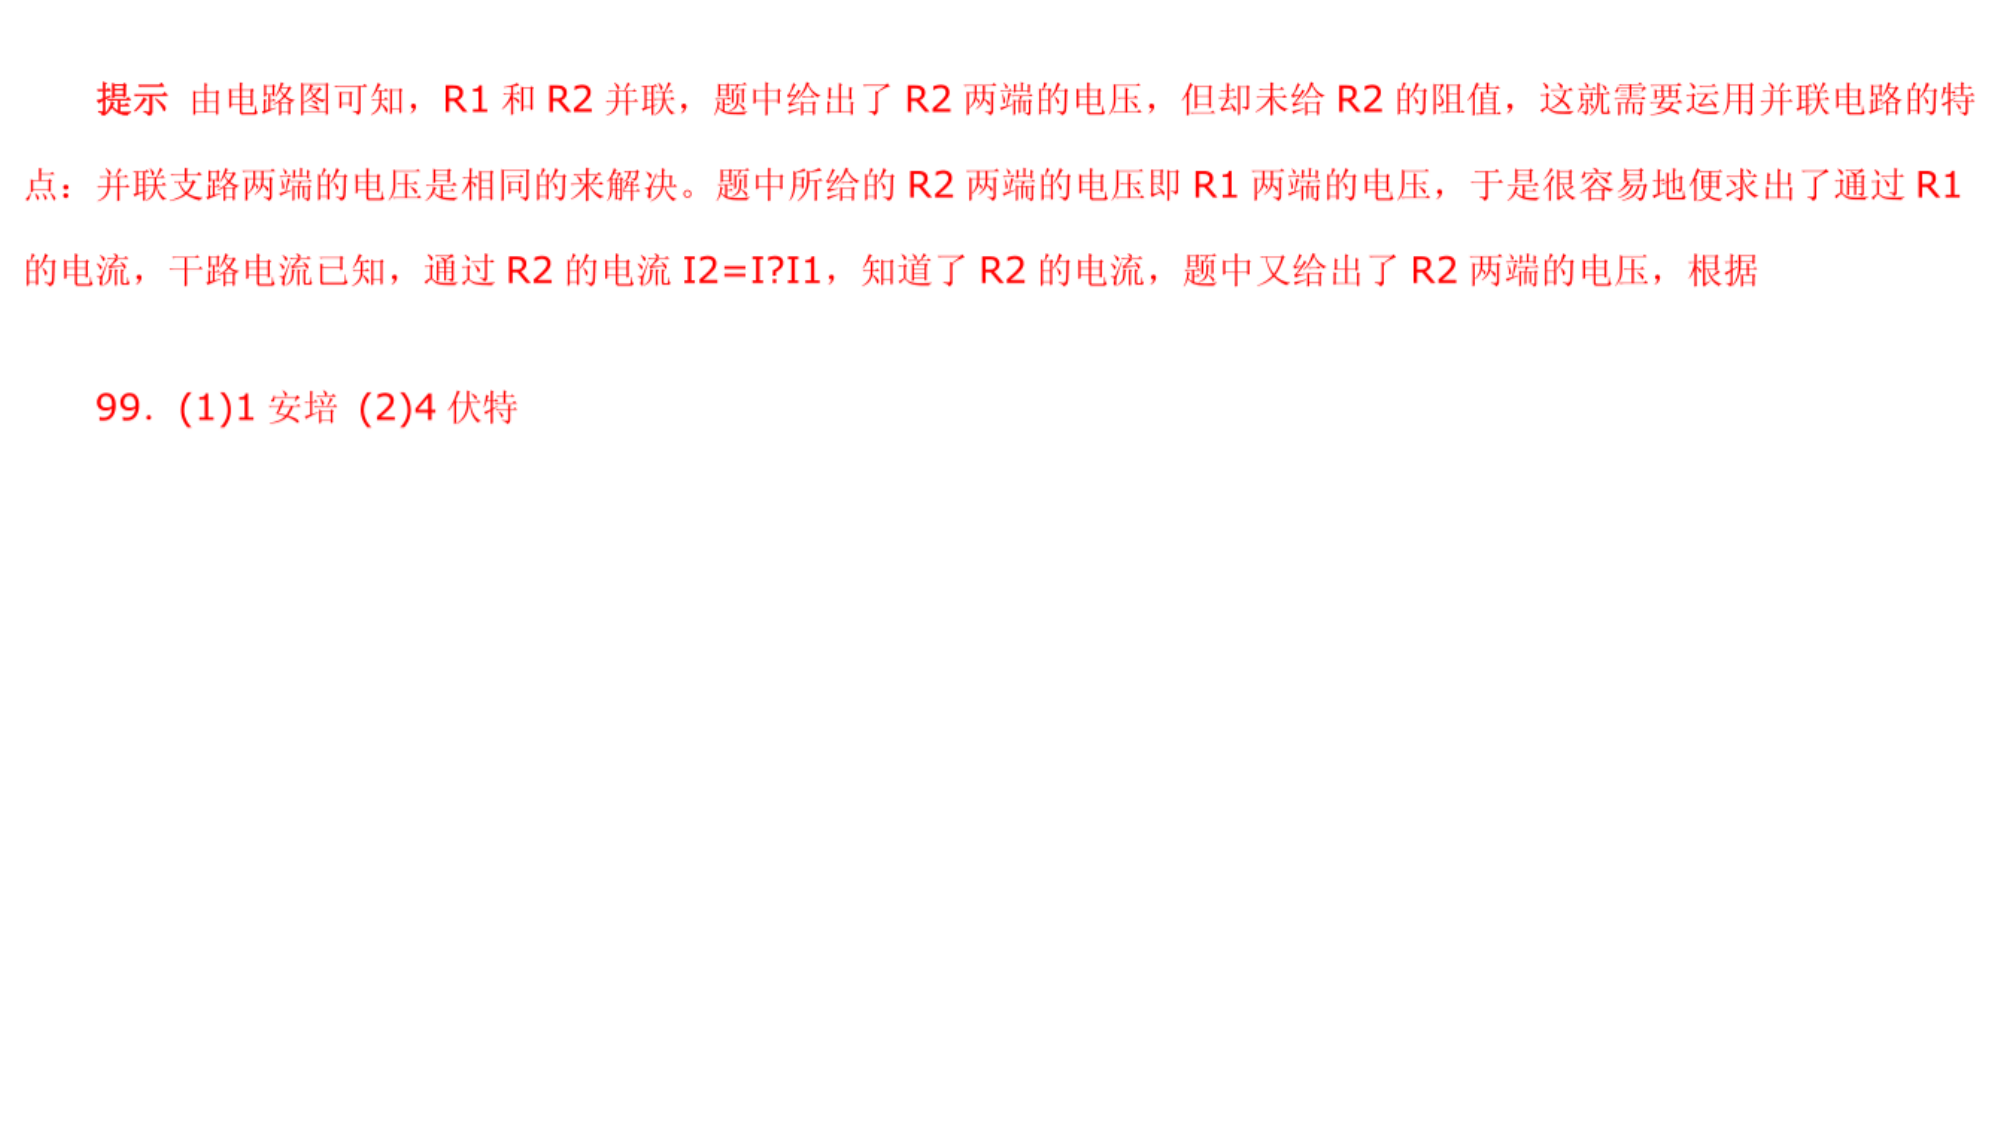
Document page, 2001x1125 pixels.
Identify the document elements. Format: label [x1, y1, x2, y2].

picture [0, 47, 2000, 439]
